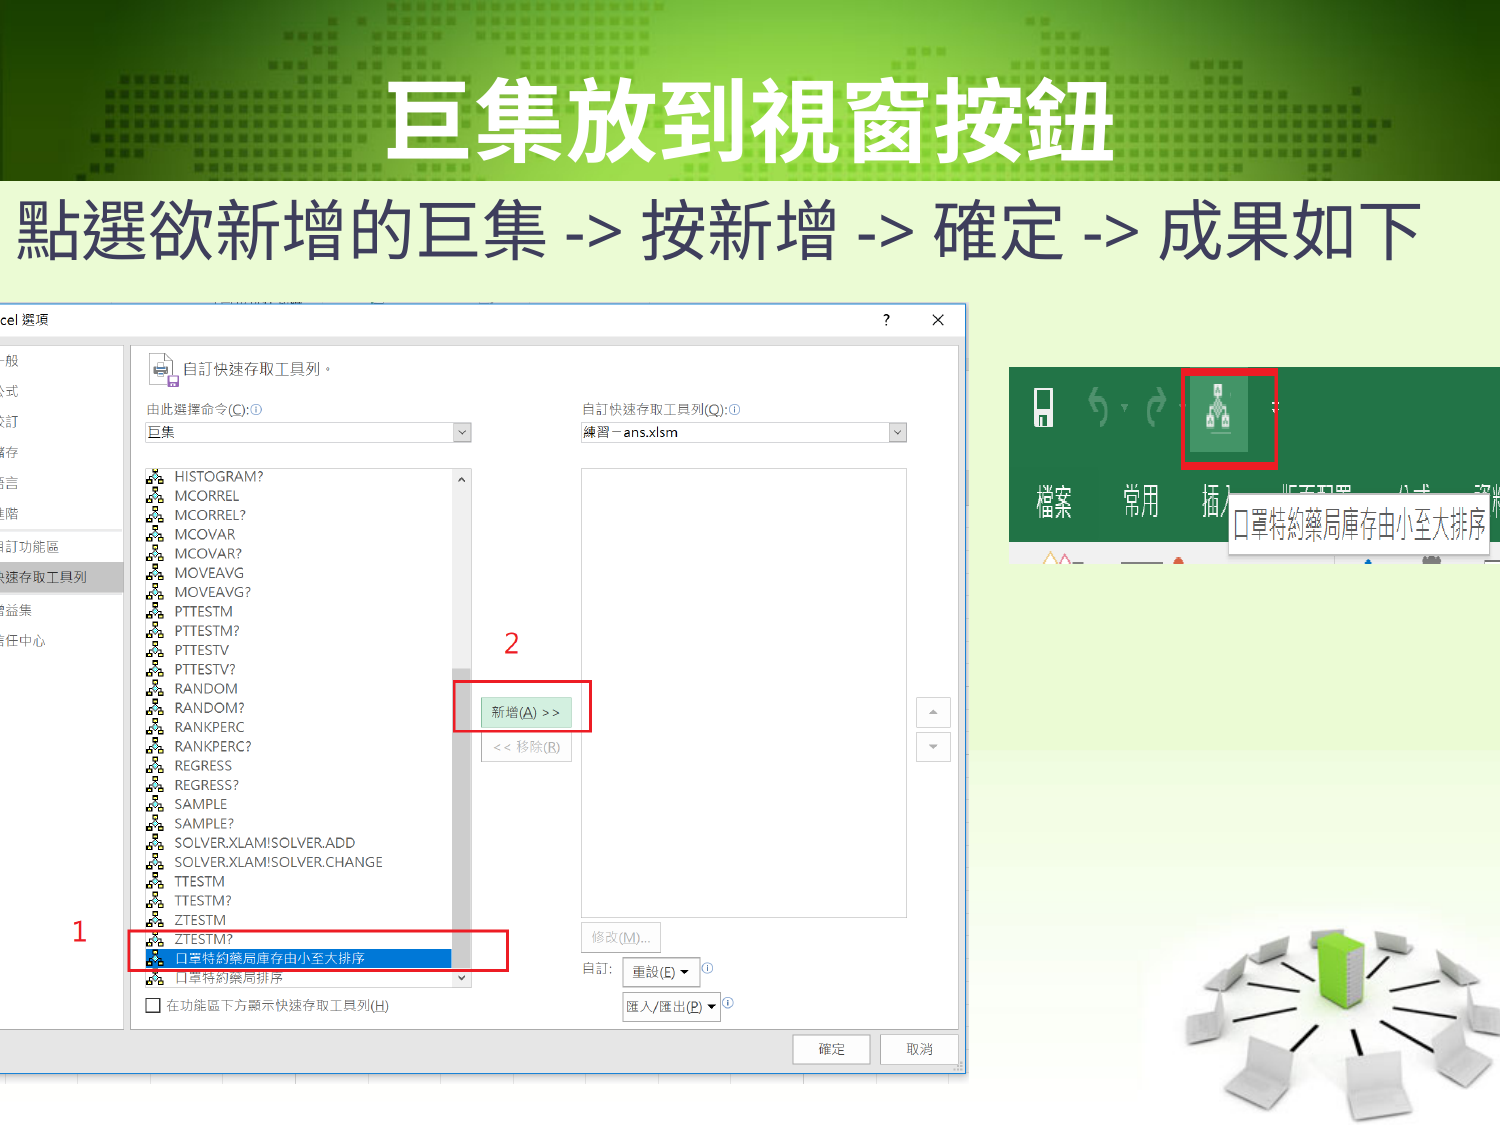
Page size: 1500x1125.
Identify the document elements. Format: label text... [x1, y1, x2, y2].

picture [0, 0, 1500, 180]
picture [1009, 366, 1500, 565]
picture [0, 302, 1500, 1125]
list 點選欲新增的巨集->按新增->確定->成果如下 [0, 180, 1500, 751]
title 巨集放到視窗按鈕 [74, 24, 1426, 180]
